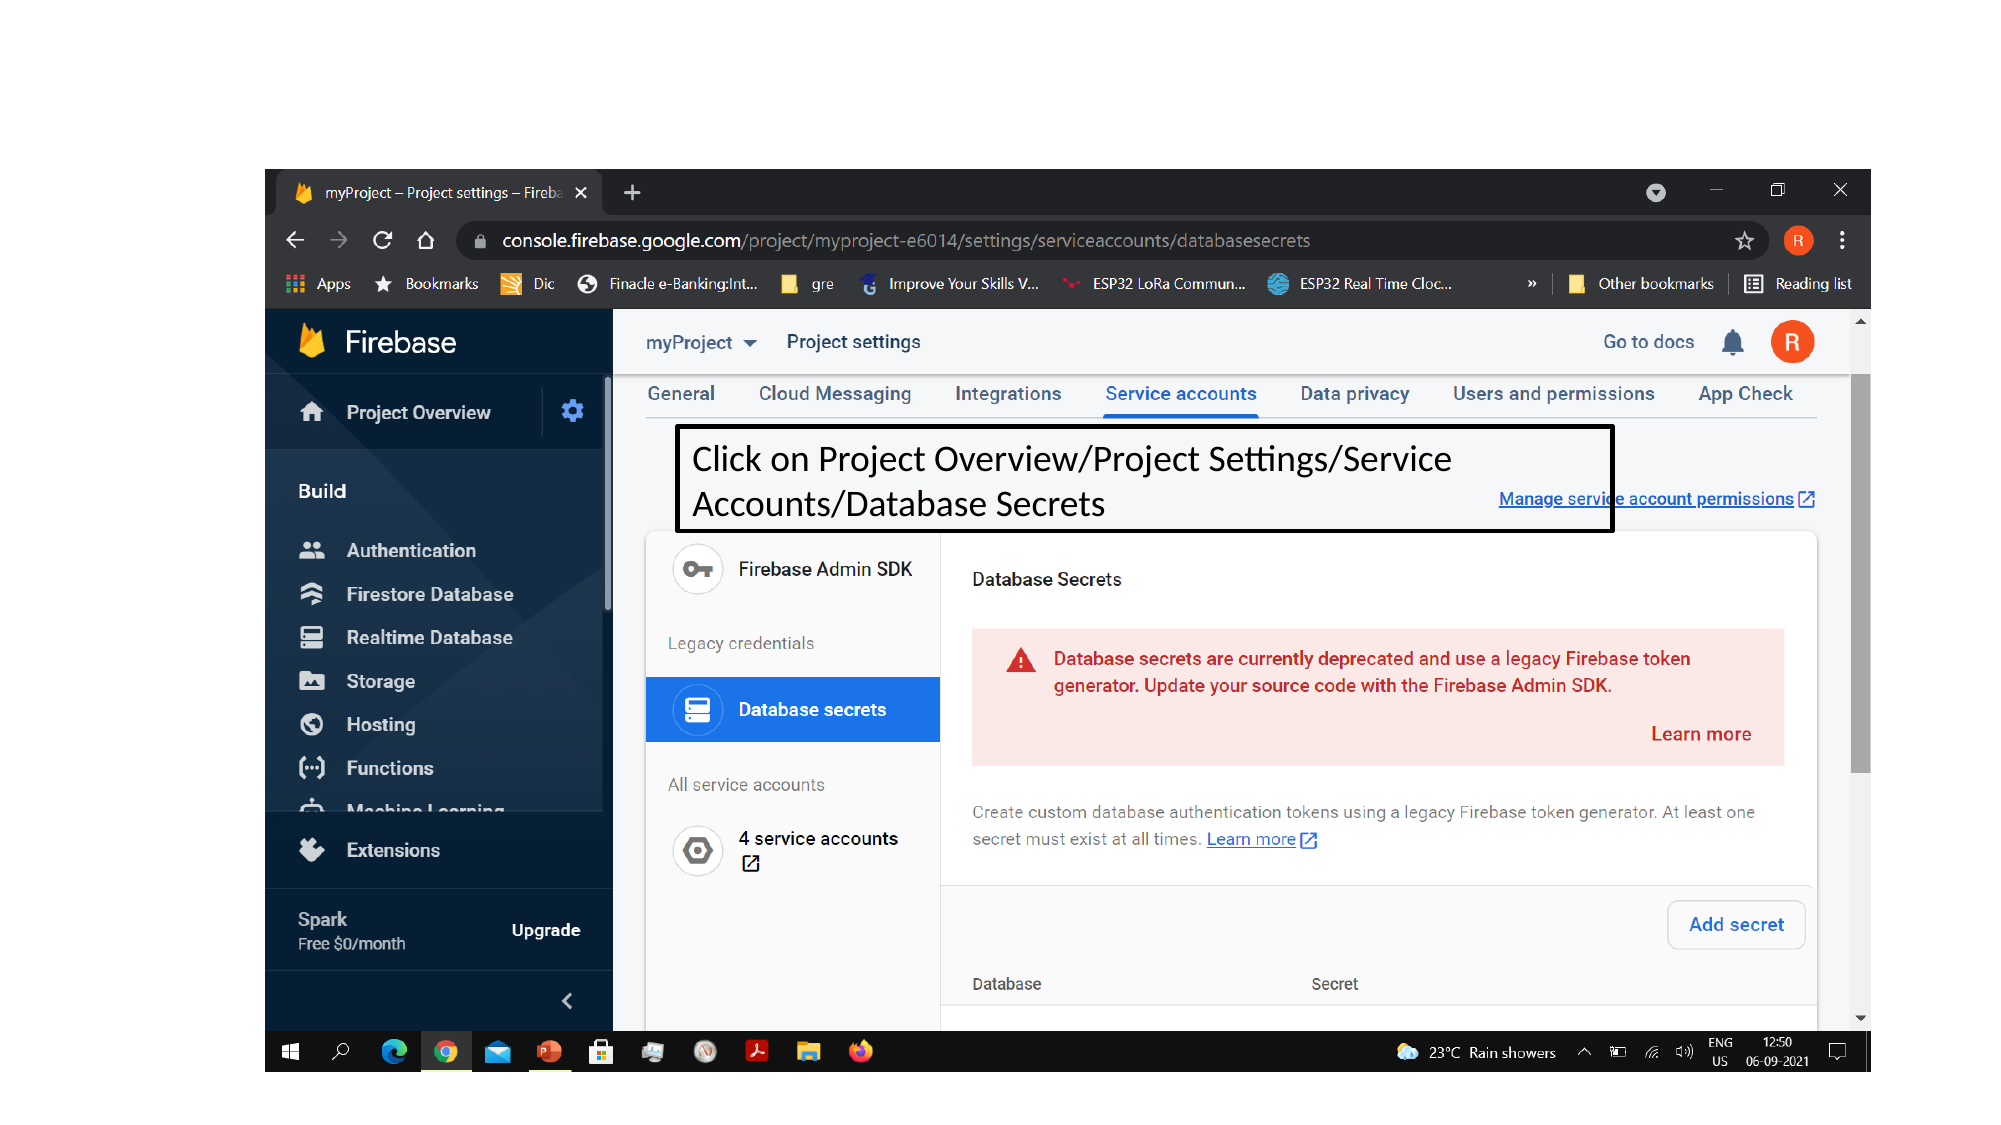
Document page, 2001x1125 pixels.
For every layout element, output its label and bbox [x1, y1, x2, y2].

picture [265, 168, 1871, 1072]
